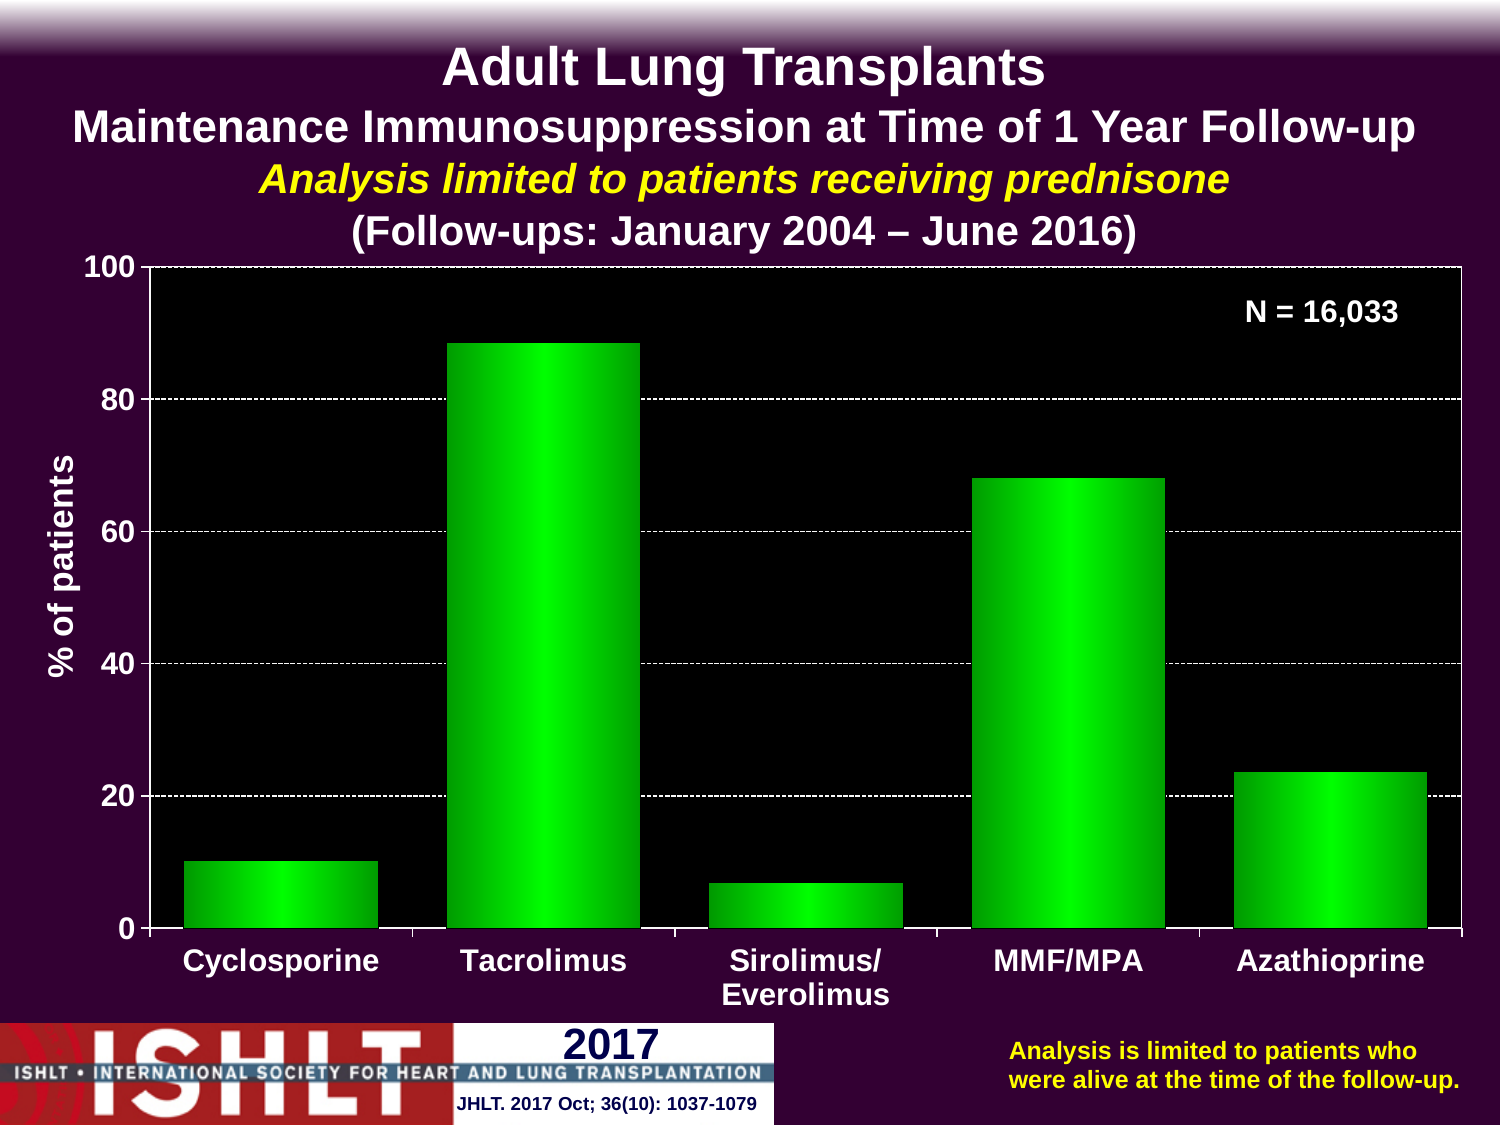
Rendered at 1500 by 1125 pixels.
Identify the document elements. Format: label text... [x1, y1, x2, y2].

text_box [0, 1007, 774, 1125]
text_box Analysis is limited to patients who were alive at the time of the follow-up. [994, 1026, 1482, 1102]
chart [0, 237, 1476, 1043]
text_box Adult Lung Transplants Maintenance Immunosuppression at Time of 1 Year Follow-up Analysis limited to patients receiving prednisone [38, 48, 1451, 235]
text_box (Follow-ups: January 2004 – June 2016) [336, 195, 1174, 235]
